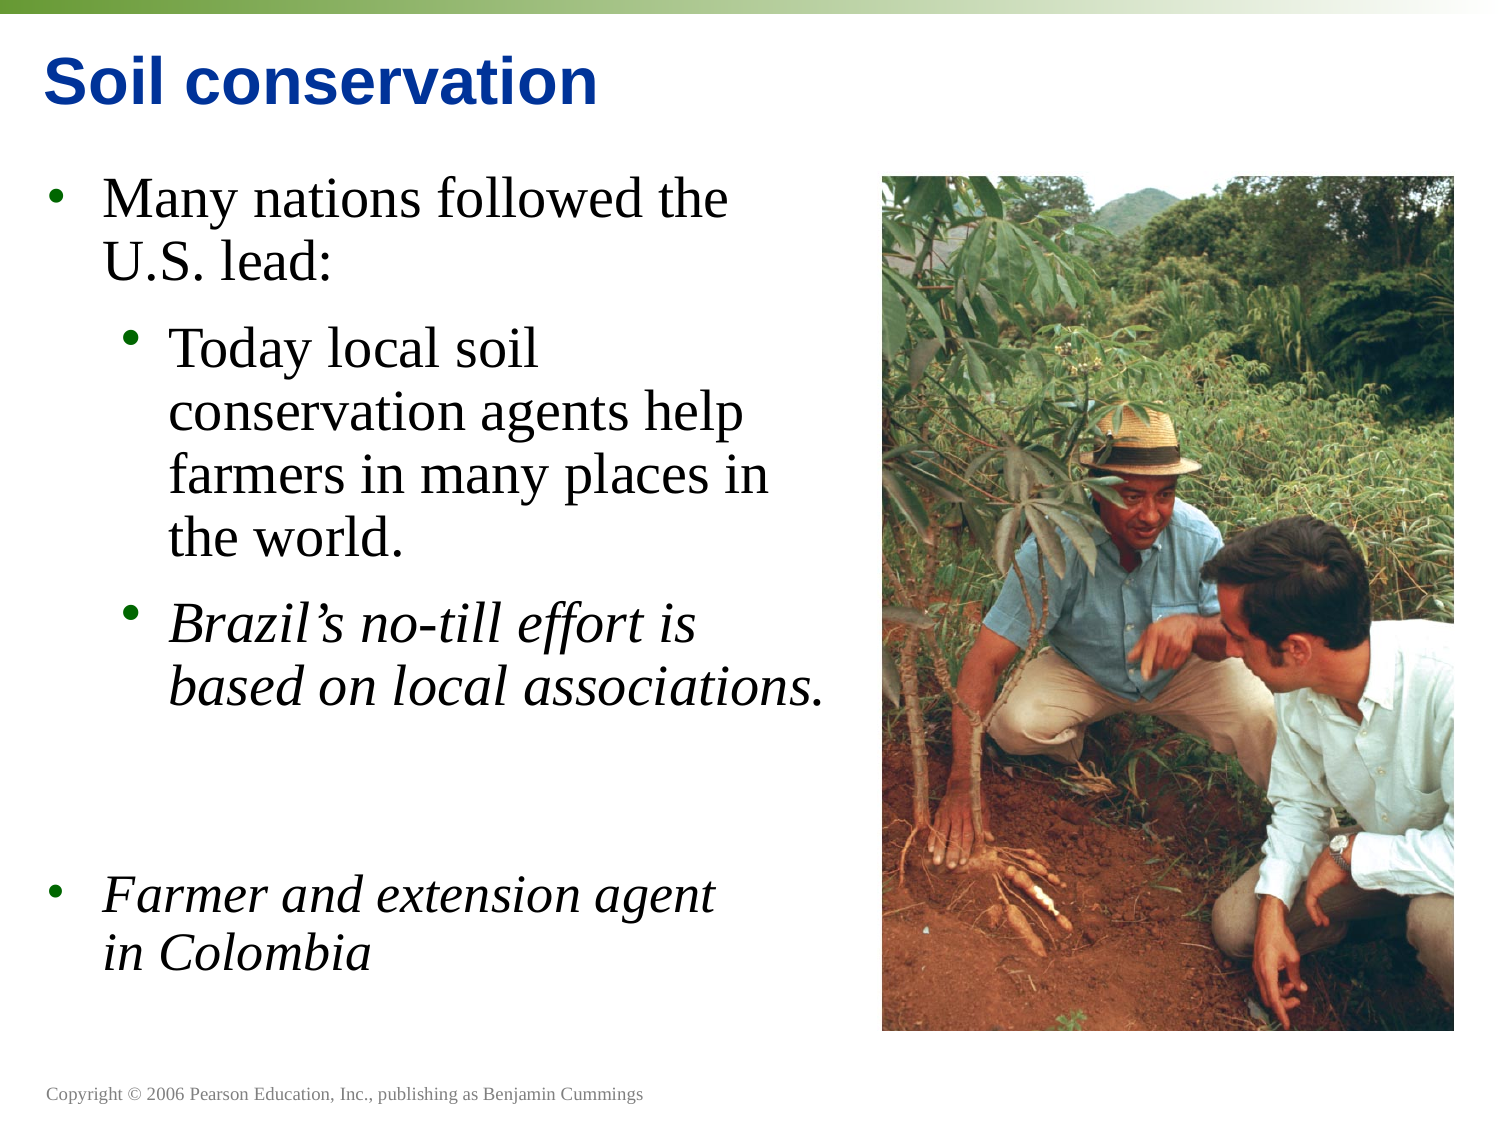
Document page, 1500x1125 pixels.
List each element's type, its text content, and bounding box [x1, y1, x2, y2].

list Many nations followed the U.S. lead: Today local soil conservation agents help farmers in many places in the world. Brazil’s no-till effort is based on local associations. Farmer and extension agent in Colombia [31, 160, 844, 1005]
picture [876, 171, 1455, 1032]
title Soil conservation [43, 29, 1469, 118]
